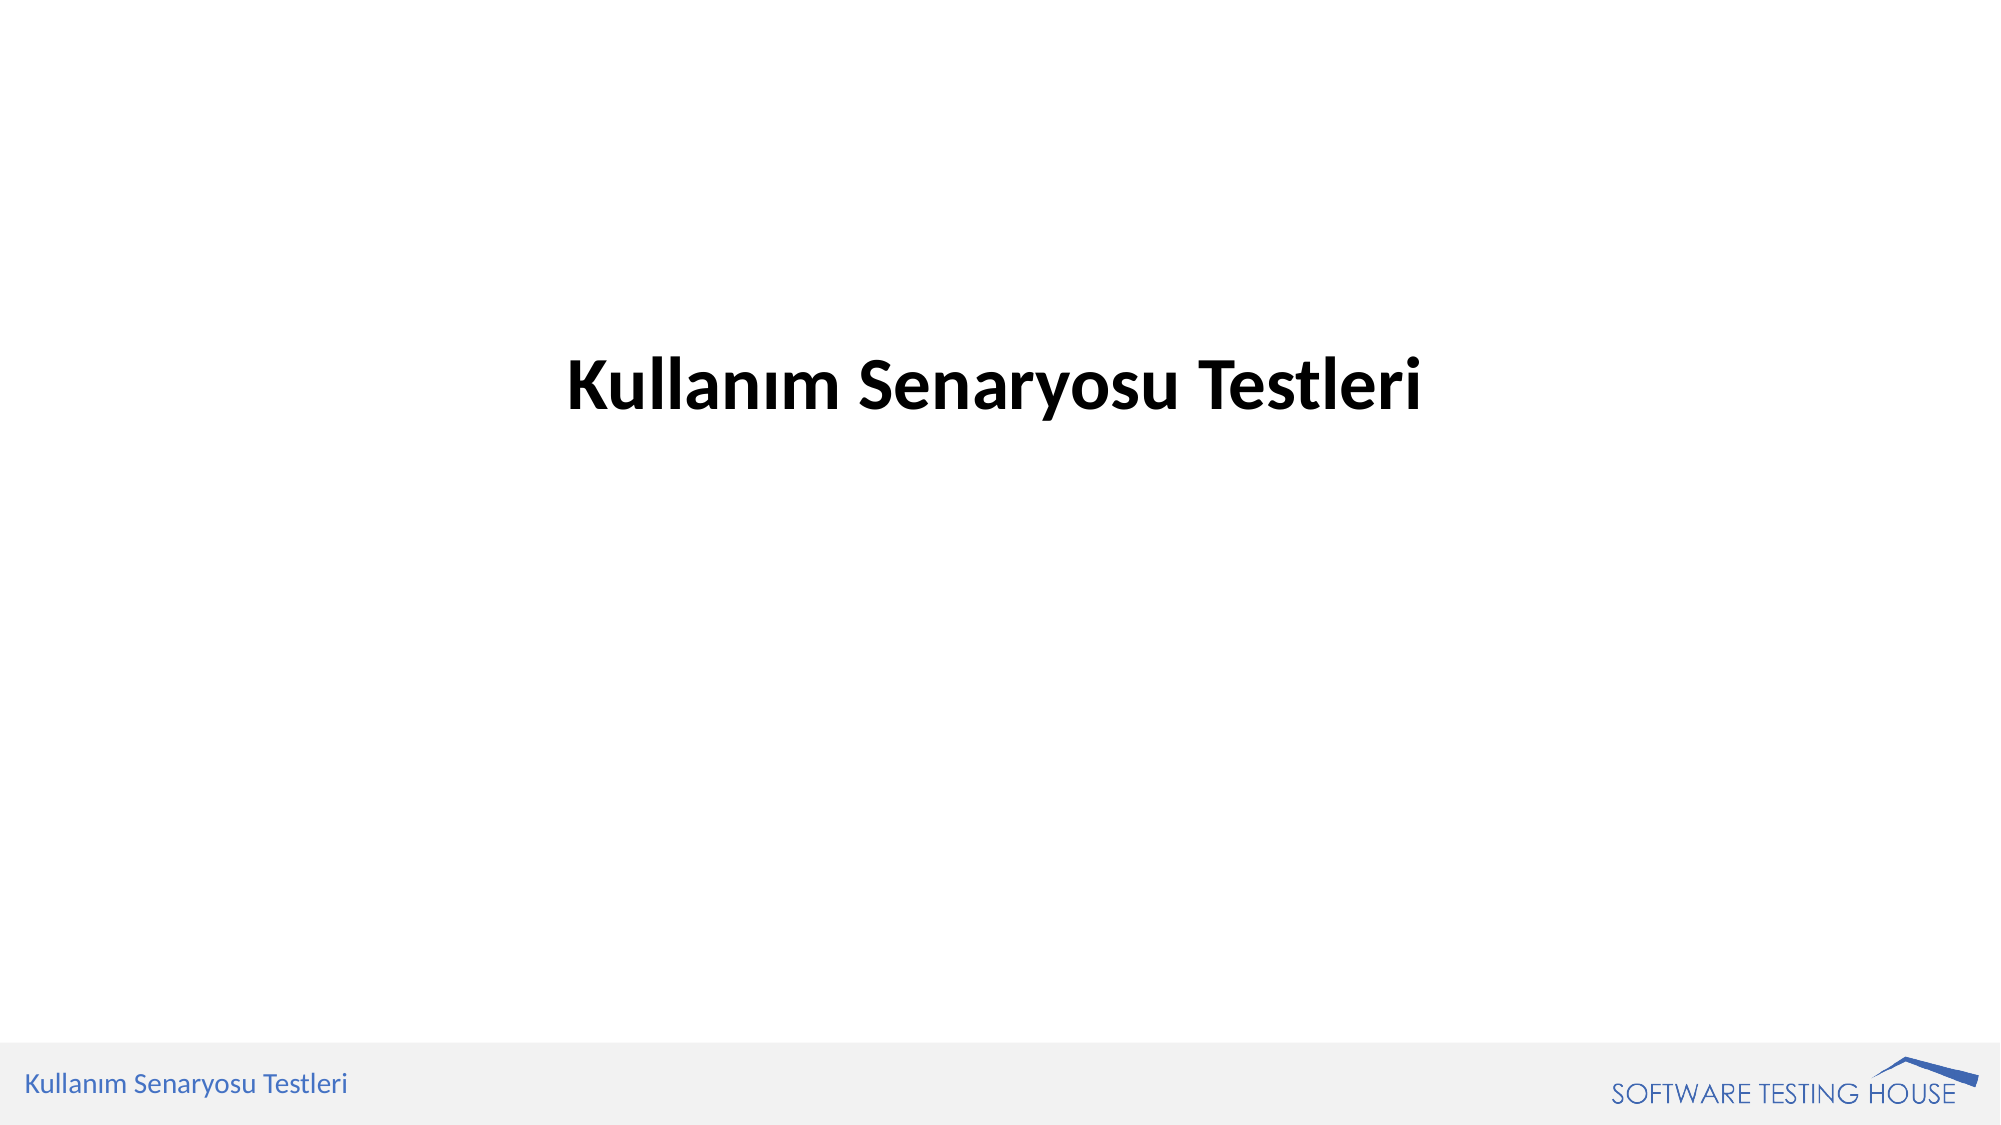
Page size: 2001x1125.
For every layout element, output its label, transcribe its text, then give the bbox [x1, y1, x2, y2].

picture [1611, 1056, 1979, 1112]
subtitle Kullanım Senaryosu Testleri [281, 337, 1635, 788]
list Kullanım Senaryosu Testleri [9, 1052, 856, 1108]
